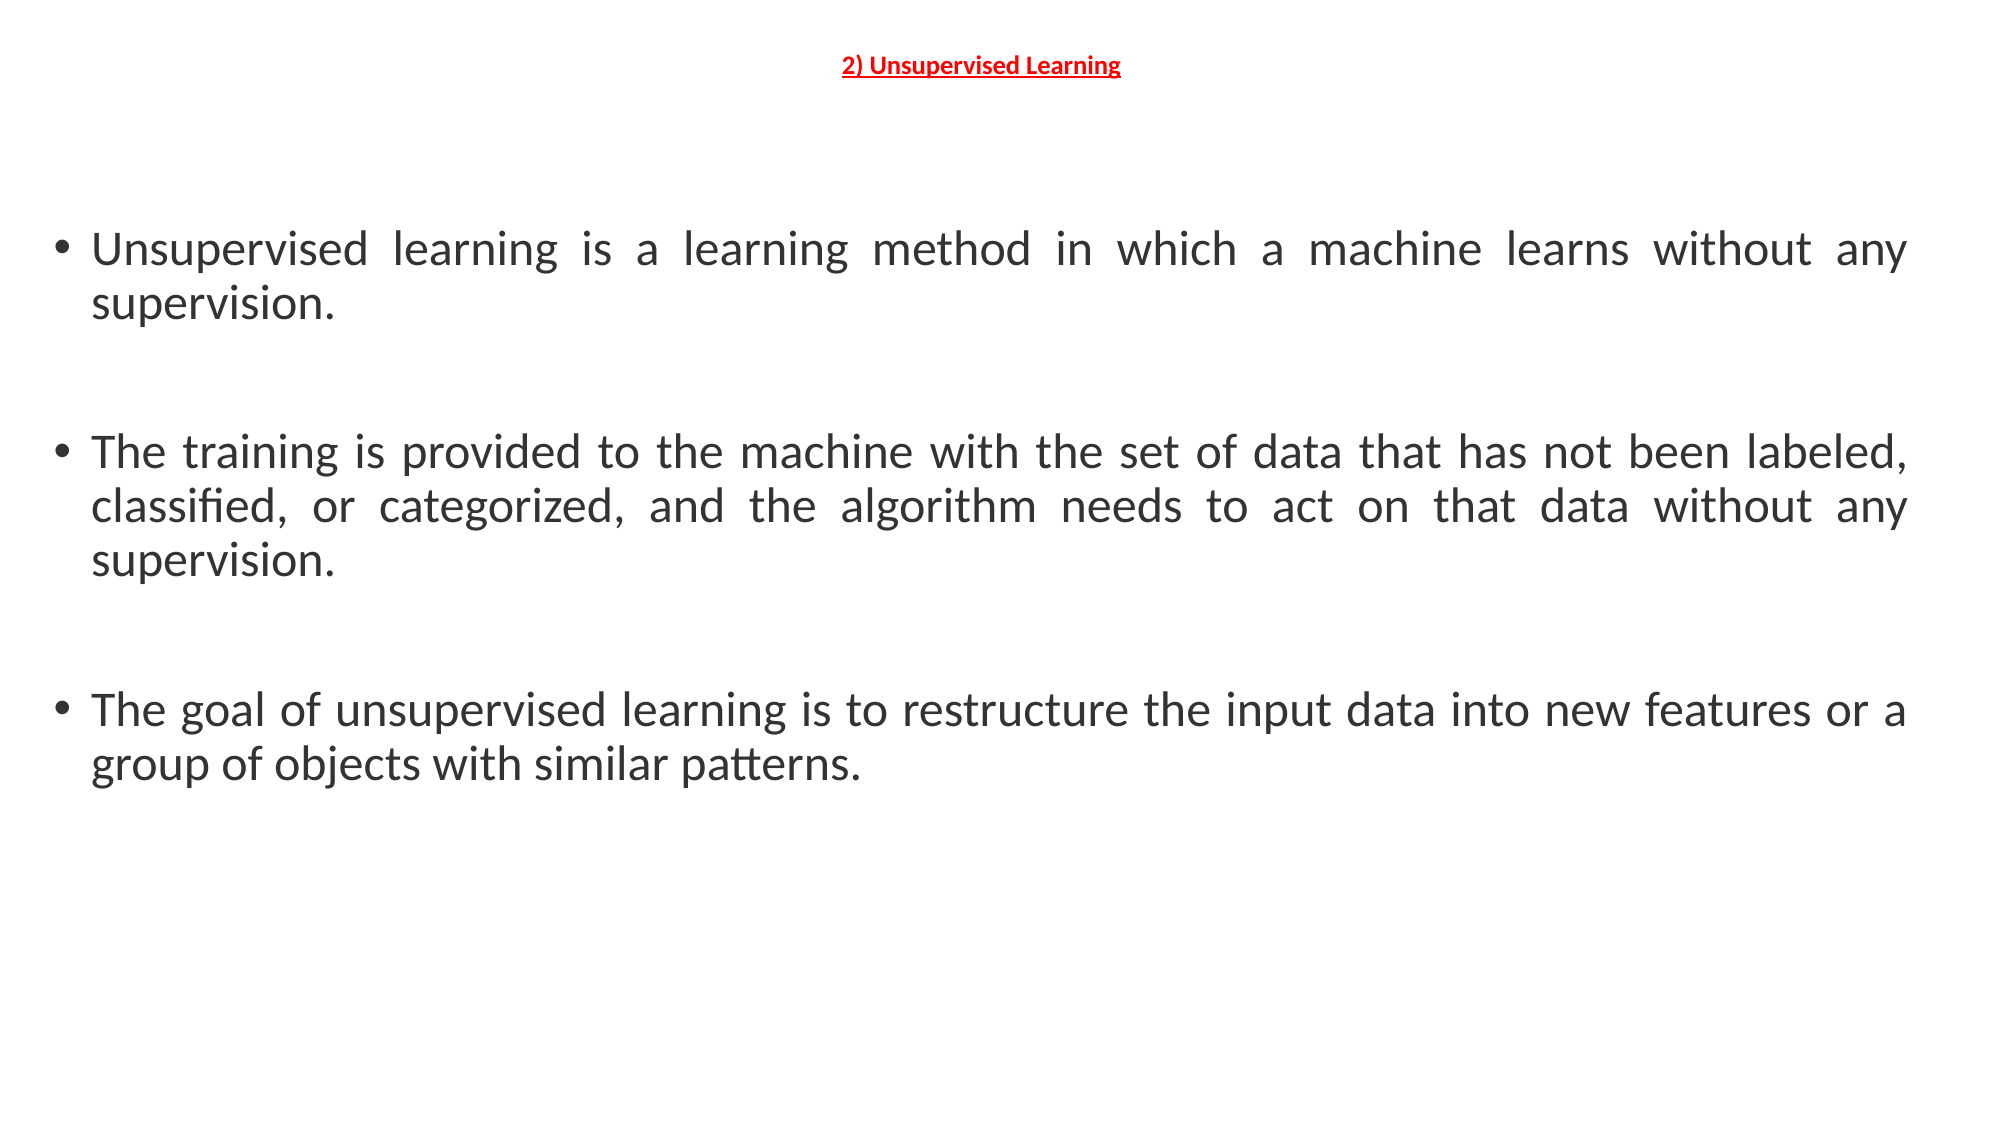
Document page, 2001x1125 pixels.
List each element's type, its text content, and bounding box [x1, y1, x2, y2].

list Unsupervised learning is a learning method in which a machine learns without any supervision. The training is provided to the machine with the set of data that has not been labeled, classified, or categorized, and the algorithm needs to act on that data without any supervision. The goal of unsupervised learning is to restructure the input data into new features or a group of objects with similar patterns. [38, 133, 1924, 1110]
title 2) Unsupervised Learning [38, 15, 1924, 120]
